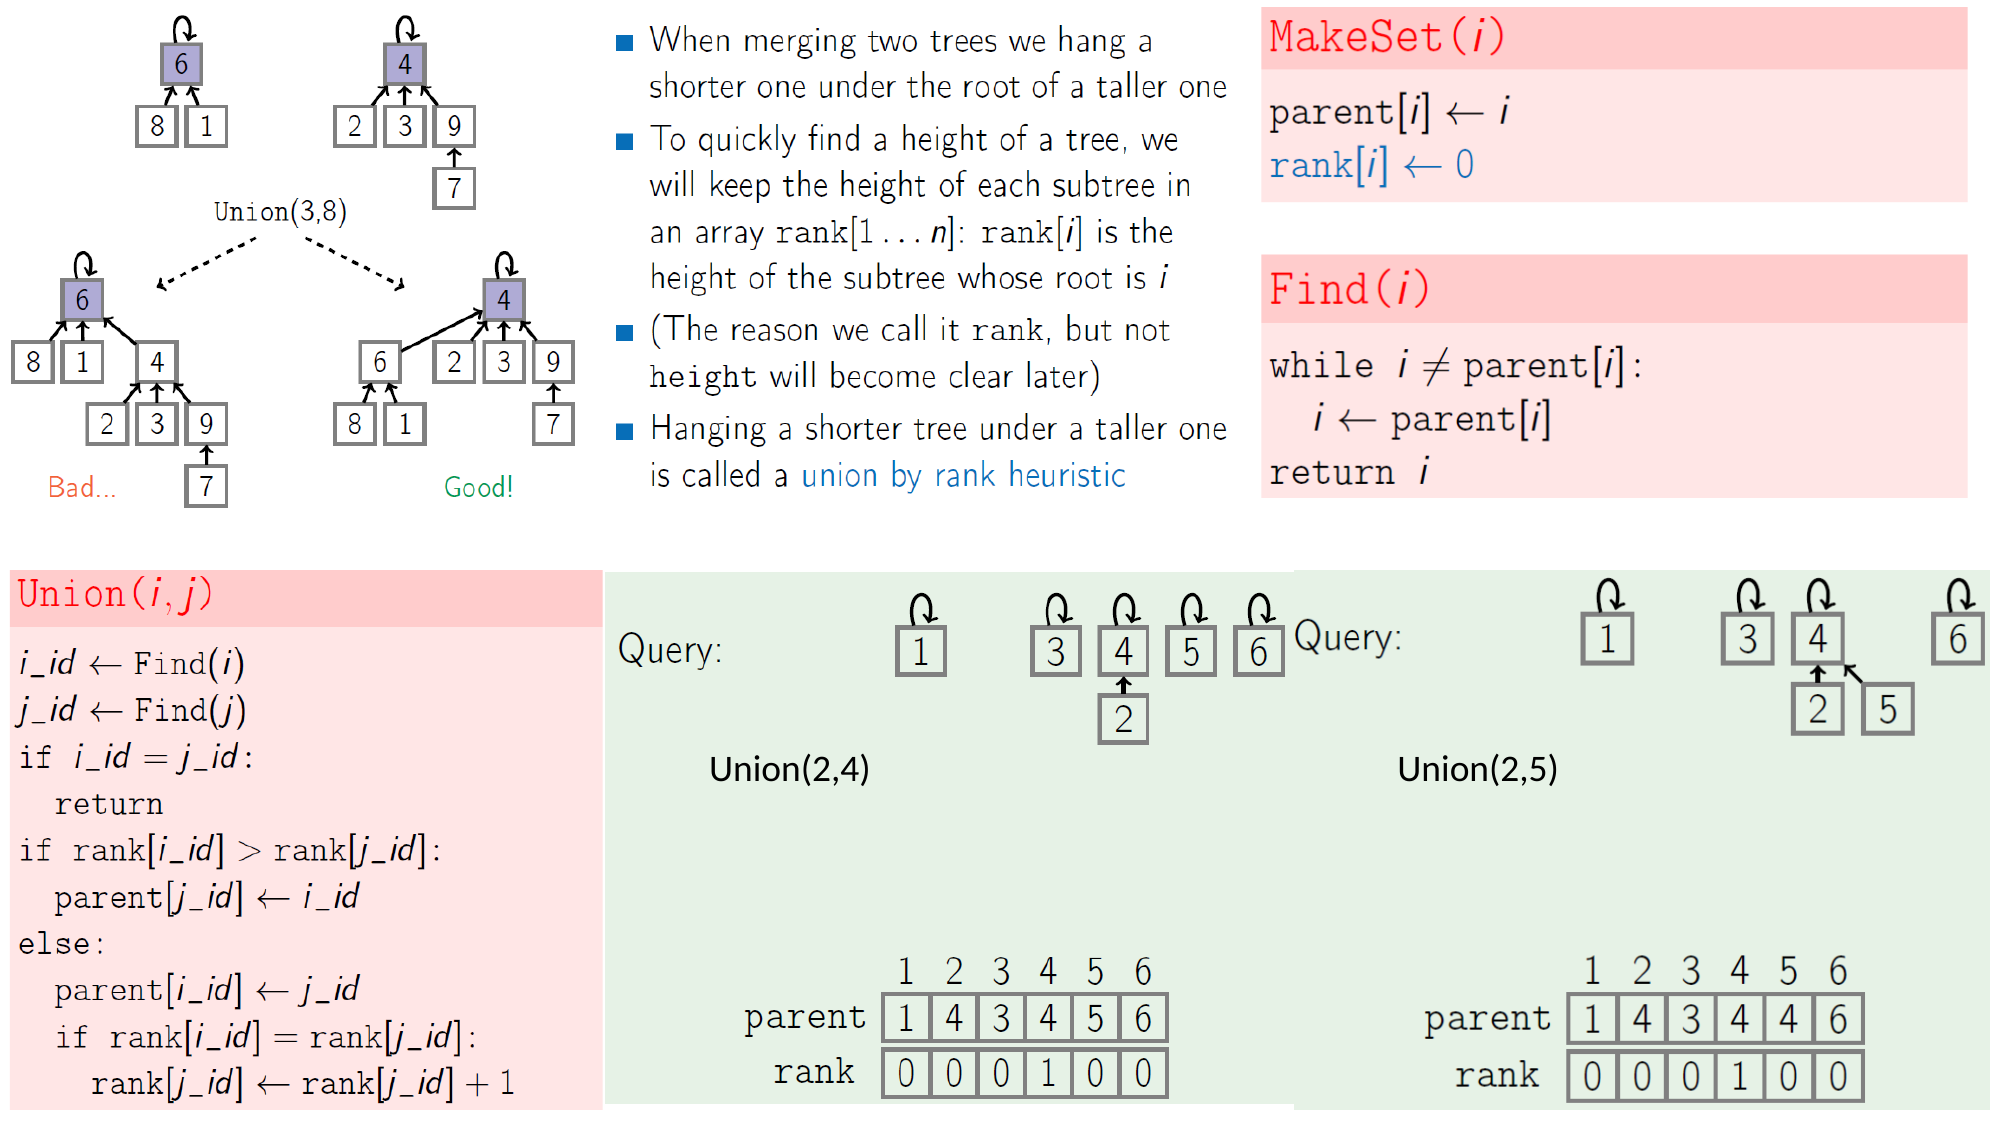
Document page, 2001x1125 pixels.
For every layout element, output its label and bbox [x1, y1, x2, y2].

picture [1261, 7, 1968, 498]
picture [605, 570, 1991, 1110]
picture [5, 7, 588, 515]
picture [602, 11, 1247, 494]
picture [9, 570, 603, 1110]
